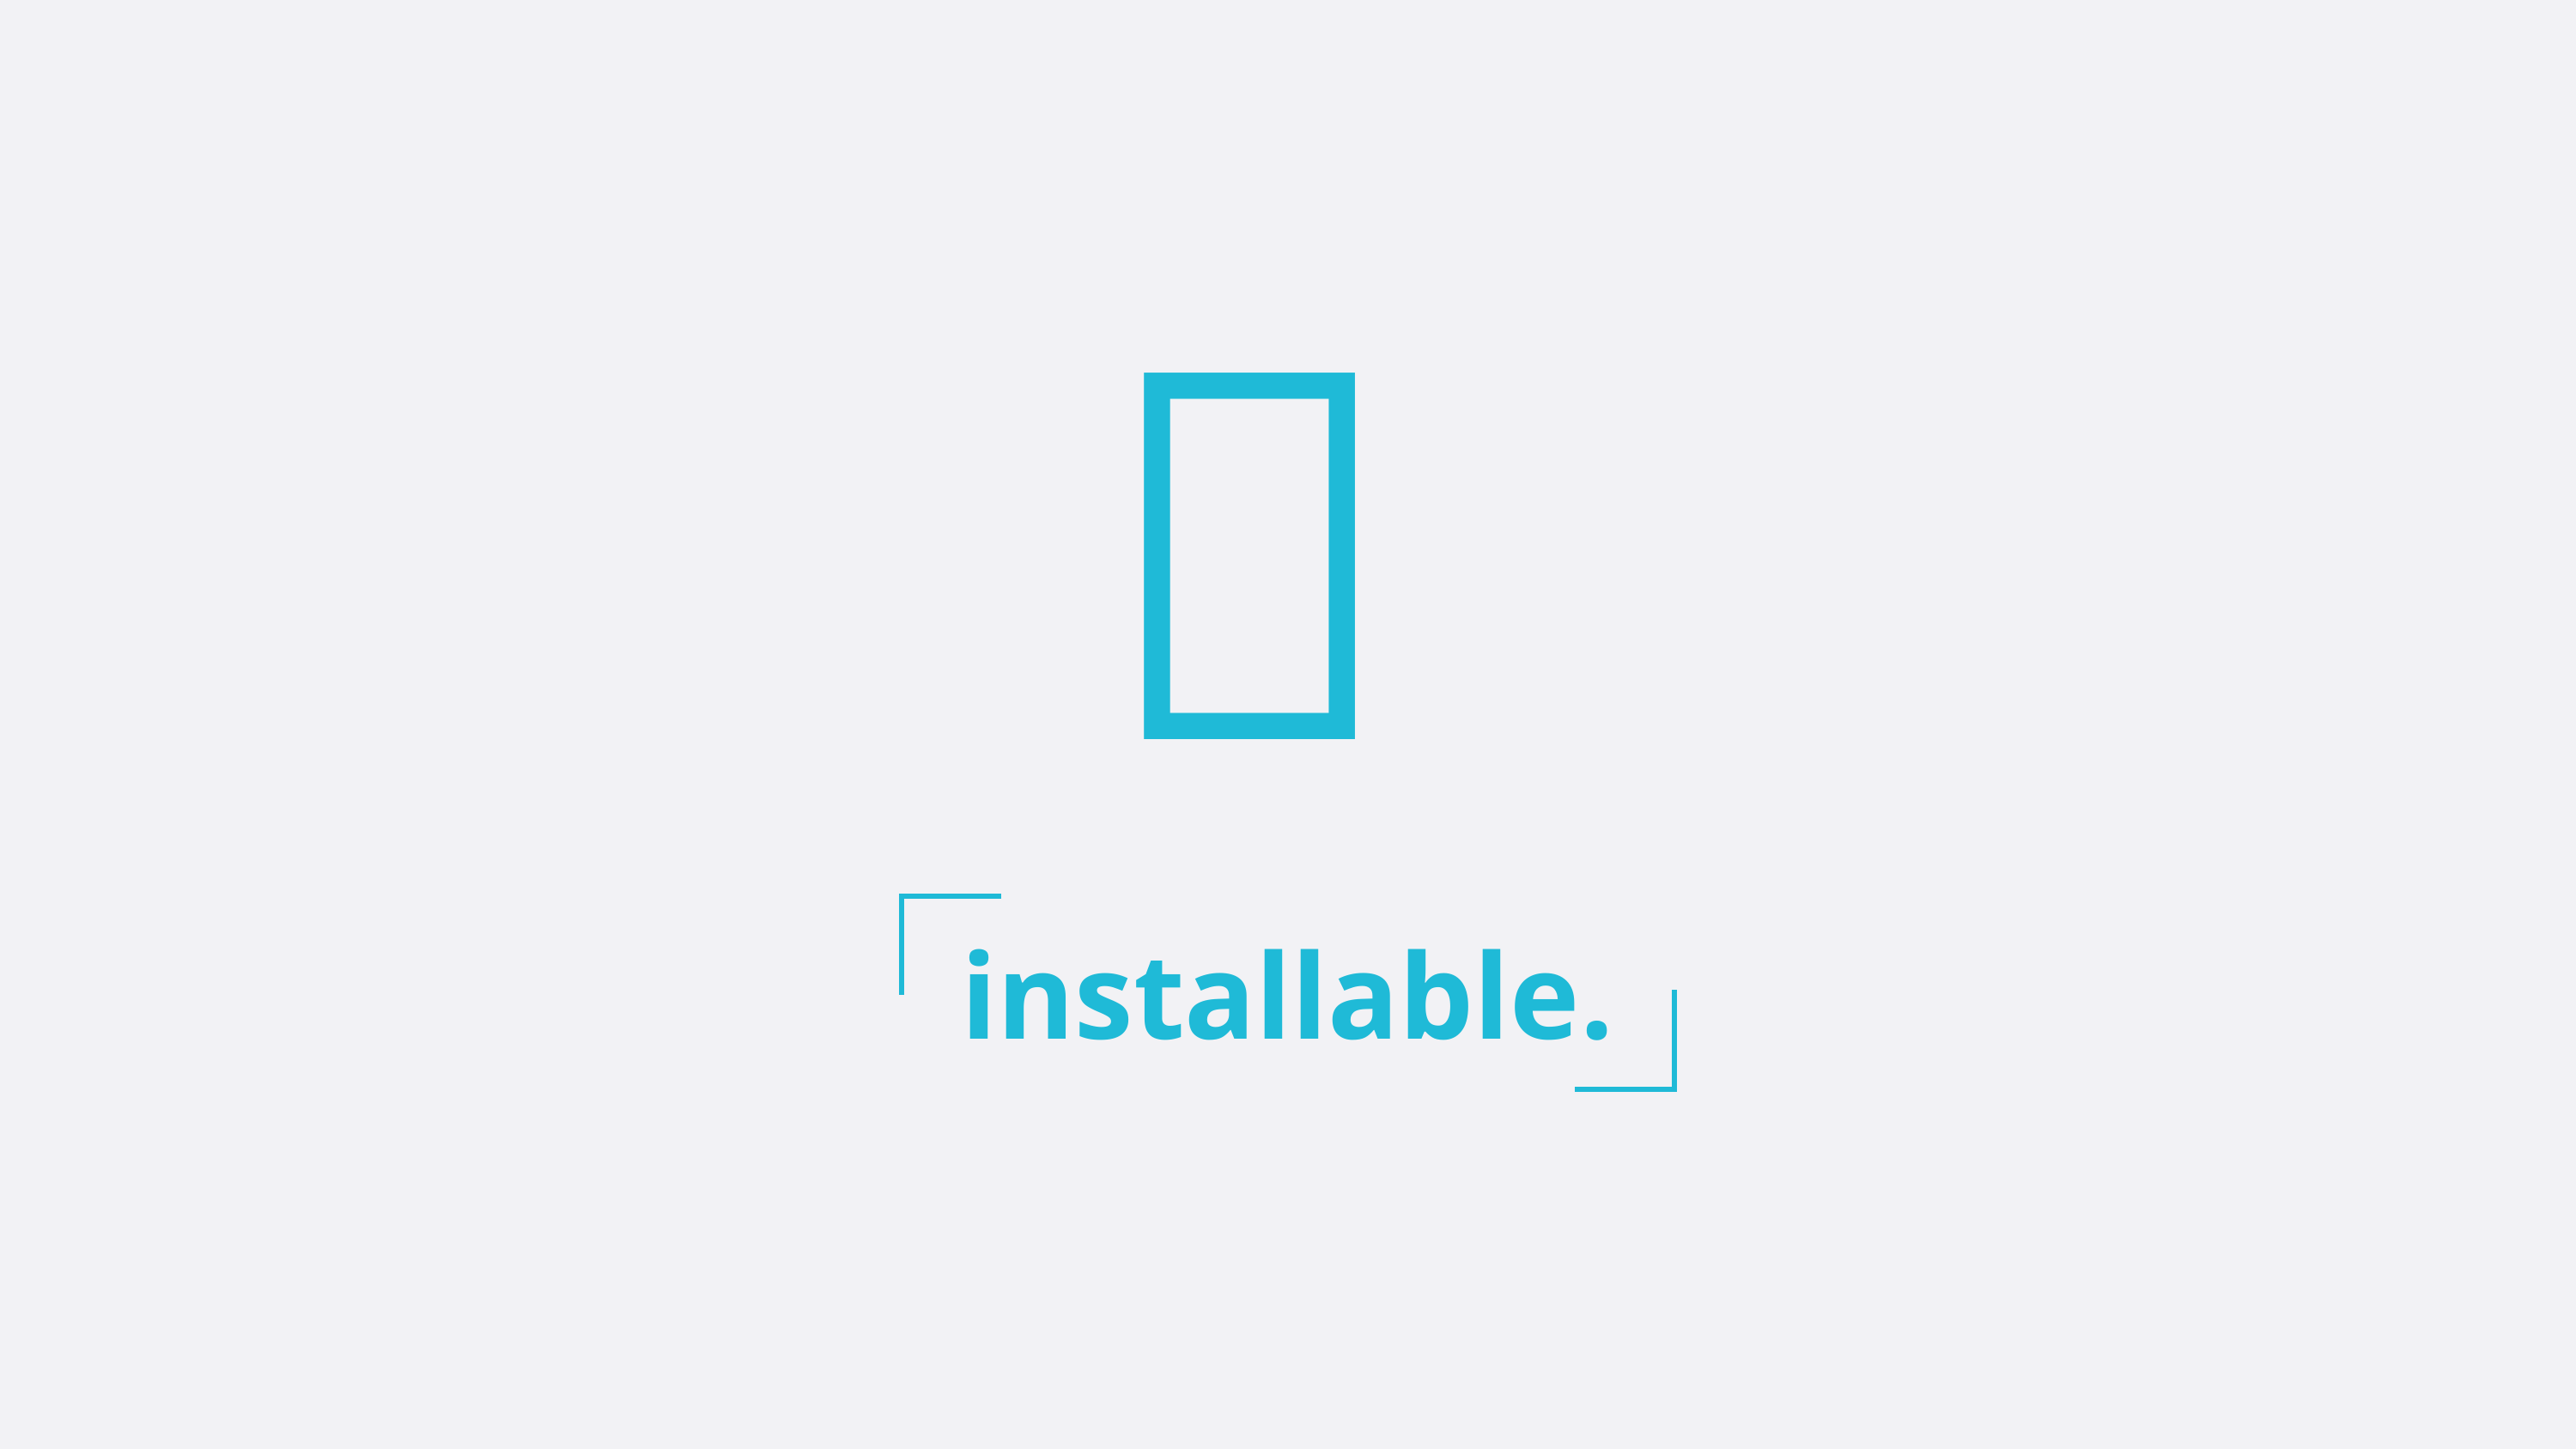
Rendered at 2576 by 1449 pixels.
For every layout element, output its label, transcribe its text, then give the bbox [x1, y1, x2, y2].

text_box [901, 895, 999, 993]
text_box  [1084, 220, 1374, 909]
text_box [1577, 992, 1674, 1089]
text_box installable. [948, 914, 1627, 1070]
